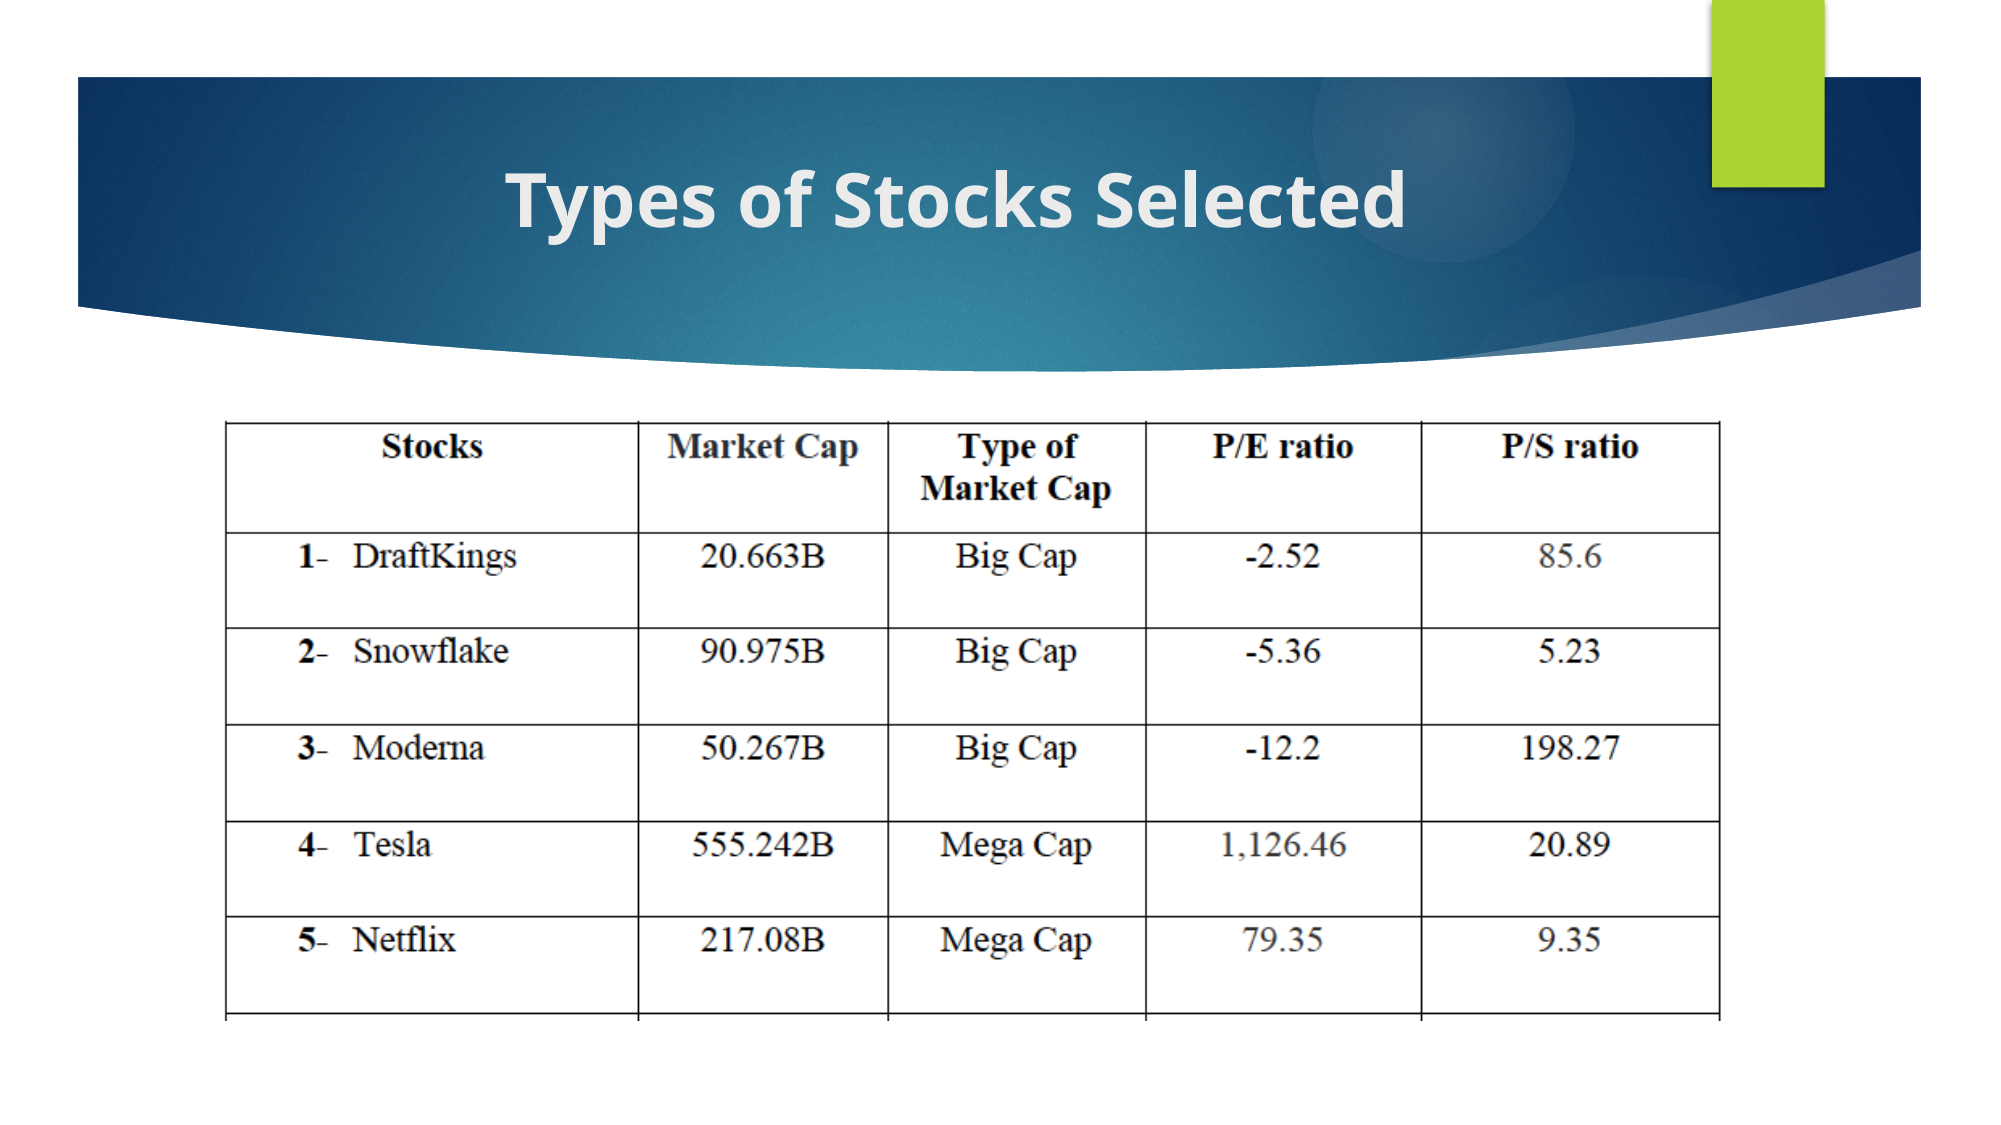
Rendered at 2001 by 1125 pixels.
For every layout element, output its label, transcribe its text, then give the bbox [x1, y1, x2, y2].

title Types of Stocks Selected [238, 184, 1676, 301]
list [219, 417, 1725, 1022]
